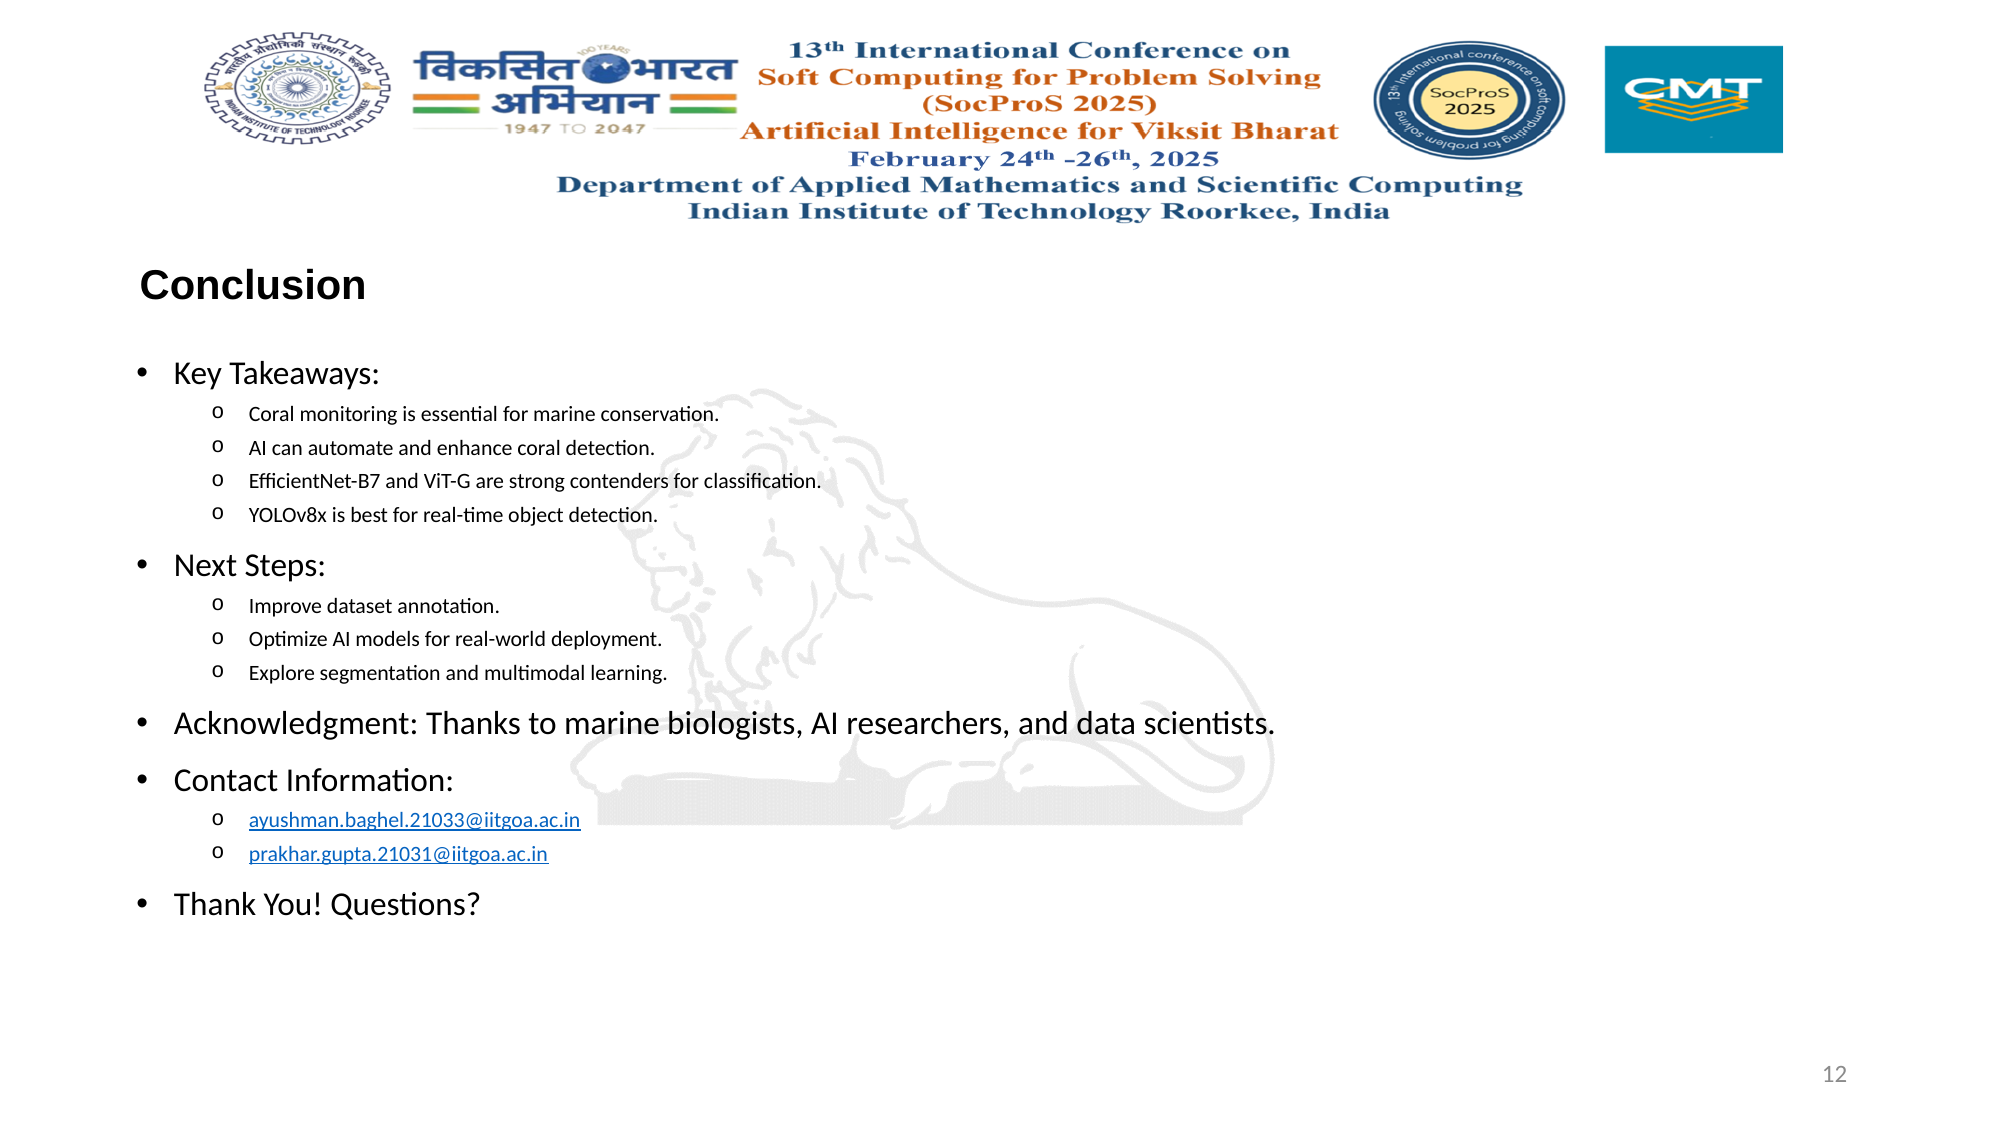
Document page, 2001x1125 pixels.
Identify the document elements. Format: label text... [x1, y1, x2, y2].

title Conclusion [124, 235, 1850, 337]
list [137, 333, 1863, 1014]
text_box Key Takeaways: Coral monitoring is essential for marine conservation. AI can automate and enhance coral detection. EfficientNet-B7 and ViT-G are strong contenders for classification. YOLOv8x is best for real-time object detection. Next Steps: Improve dataset annotation. Optimize AI models for real-world deployment. Explore segmentation and multimodal learning. Acknowledgment: Thanks to marine biologists, AI researchers, and data scientists. Contact Information: ayushman.baghel.21033@iitgoa.ac.in prakhar.gupta.21031@iitgoa.ac.in Thank You! Questions? [121, 348, 1879, 1043]
slide_number 12 [1412, 1042, 1863, 1103]
picture [137, 12, 1863, 252]
